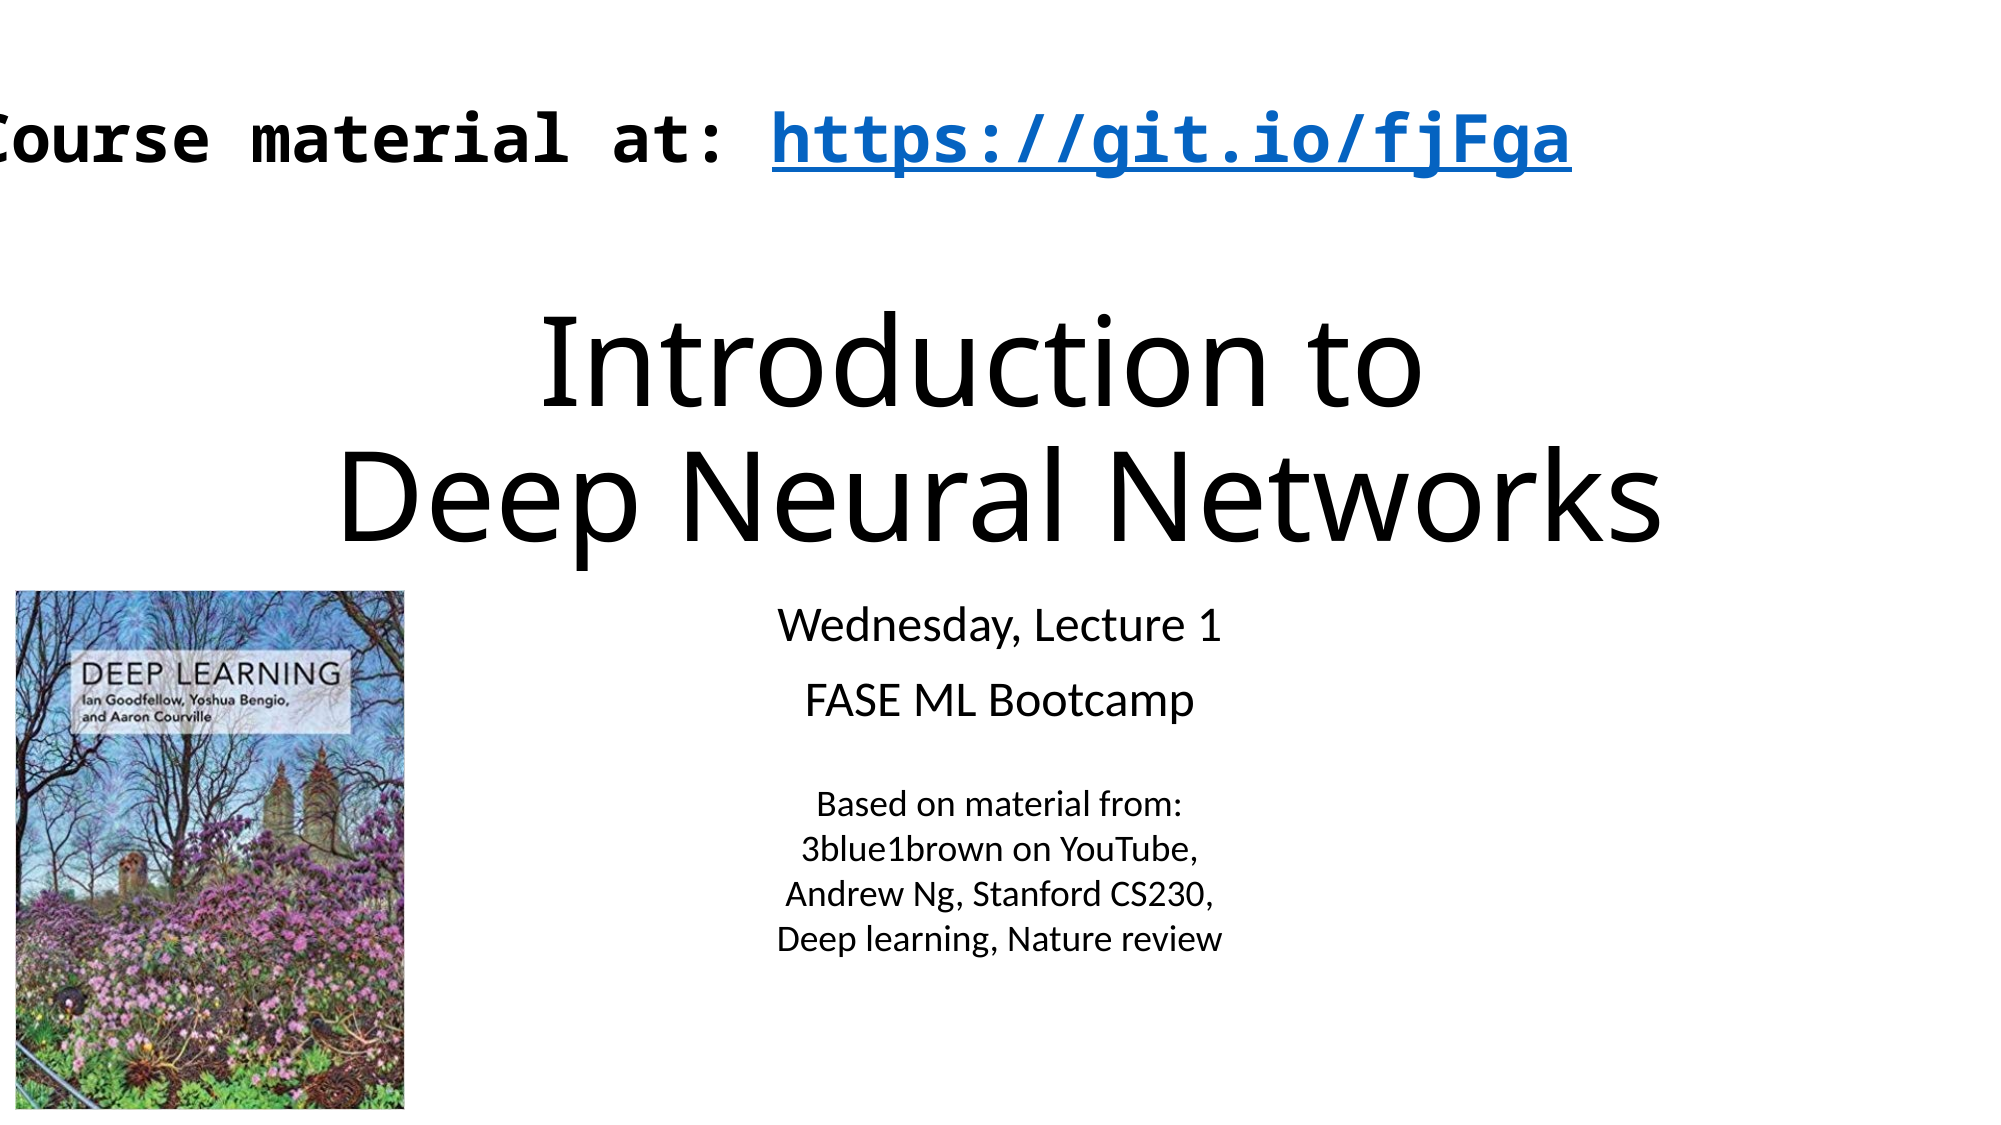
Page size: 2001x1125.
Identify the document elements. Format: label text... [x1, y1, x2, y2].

subtitle Wednesday, Lecture 1 FASE ML Bootcamp [405, 590, 1750, 863]
picture [15, 590, 405, 1110]
text_box Course material at: https://git.io/fjFga [0, 88, 1587, 194]
title Introduction to Deep Neural Networks [249, 184, 1750, 576]
text_box Based on material from: 3blue1brown on YouTube, Andrew Ng, Stanford CS230, Deep learning, Nature review [447, 771, 1553, 967]
